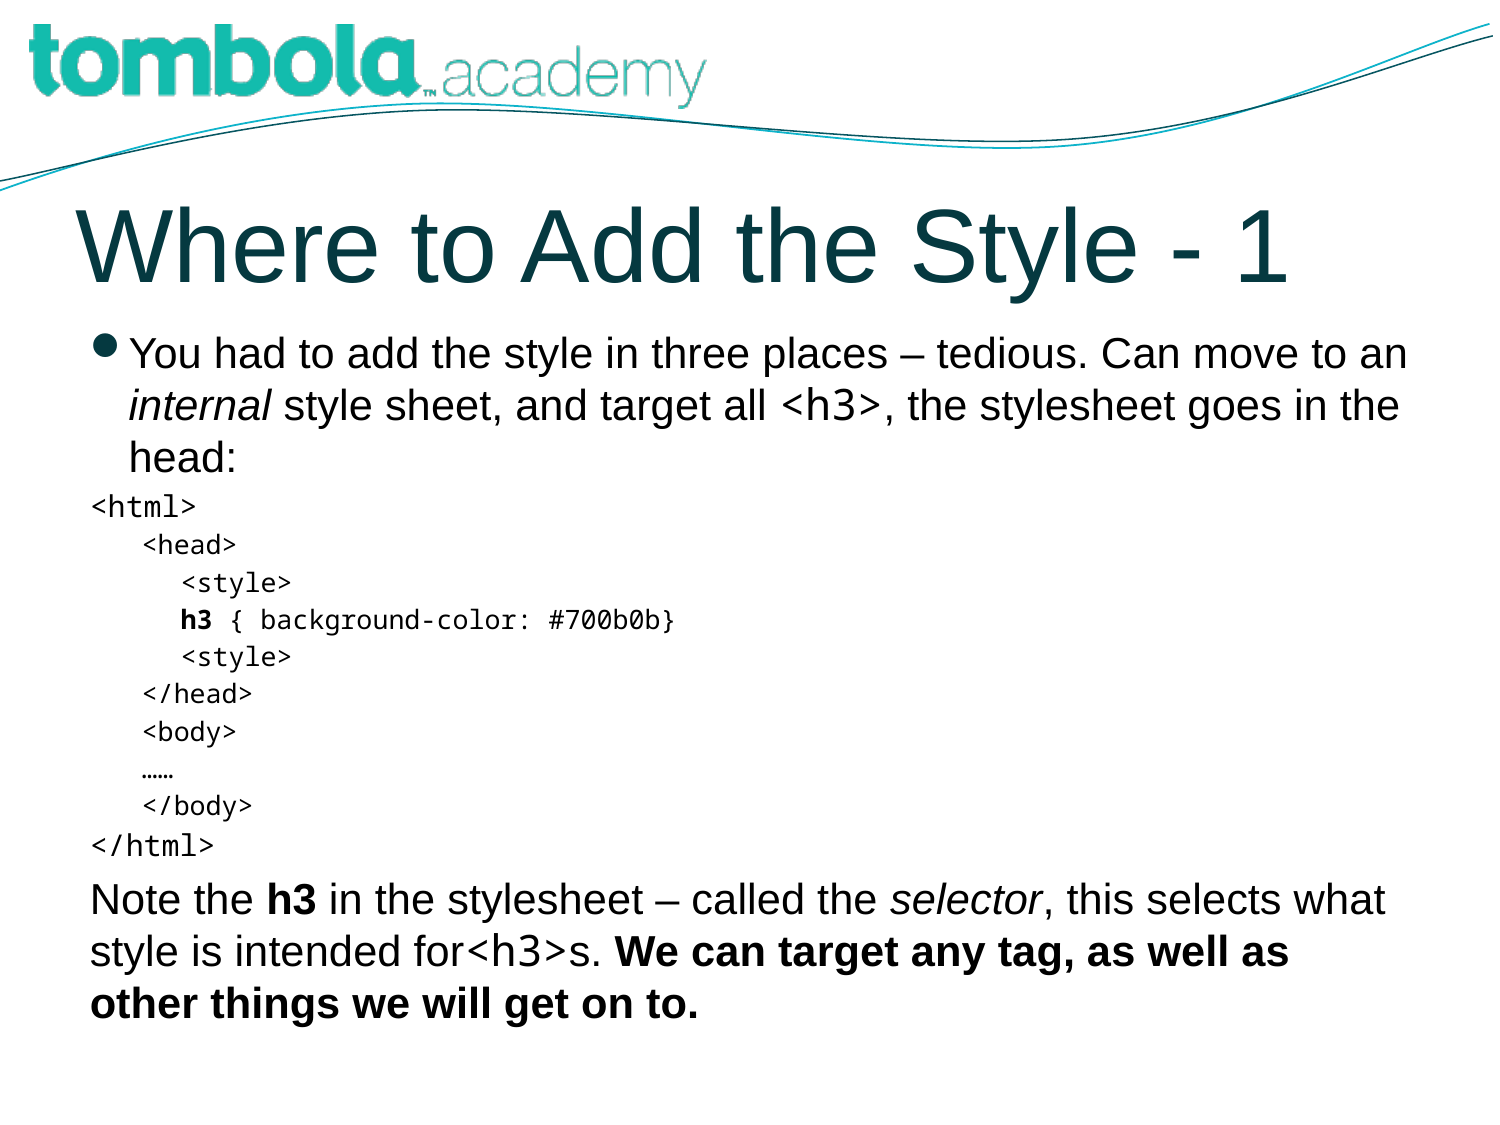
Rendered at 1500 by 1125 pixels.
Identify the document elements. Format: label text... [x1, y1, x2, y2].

list You had to add the style in three places – tedious. Can move to an internal style sheet, and target all <h3>, the stylesheet goes in the head: <html> <head> <style> h3 { background-color: #700b0b} <style> </head> <body> …… </body> </html> Note the h3 in the stylesheet – called the selector, this selects what style is intended for<h3>s. We can target any tag, as well as other things we will get on to. [75, 317, 1425, 1038]
title Where to Add the Style - 1 [75, 115, 1425, 303]
picture [29, 24, 707, 109]
